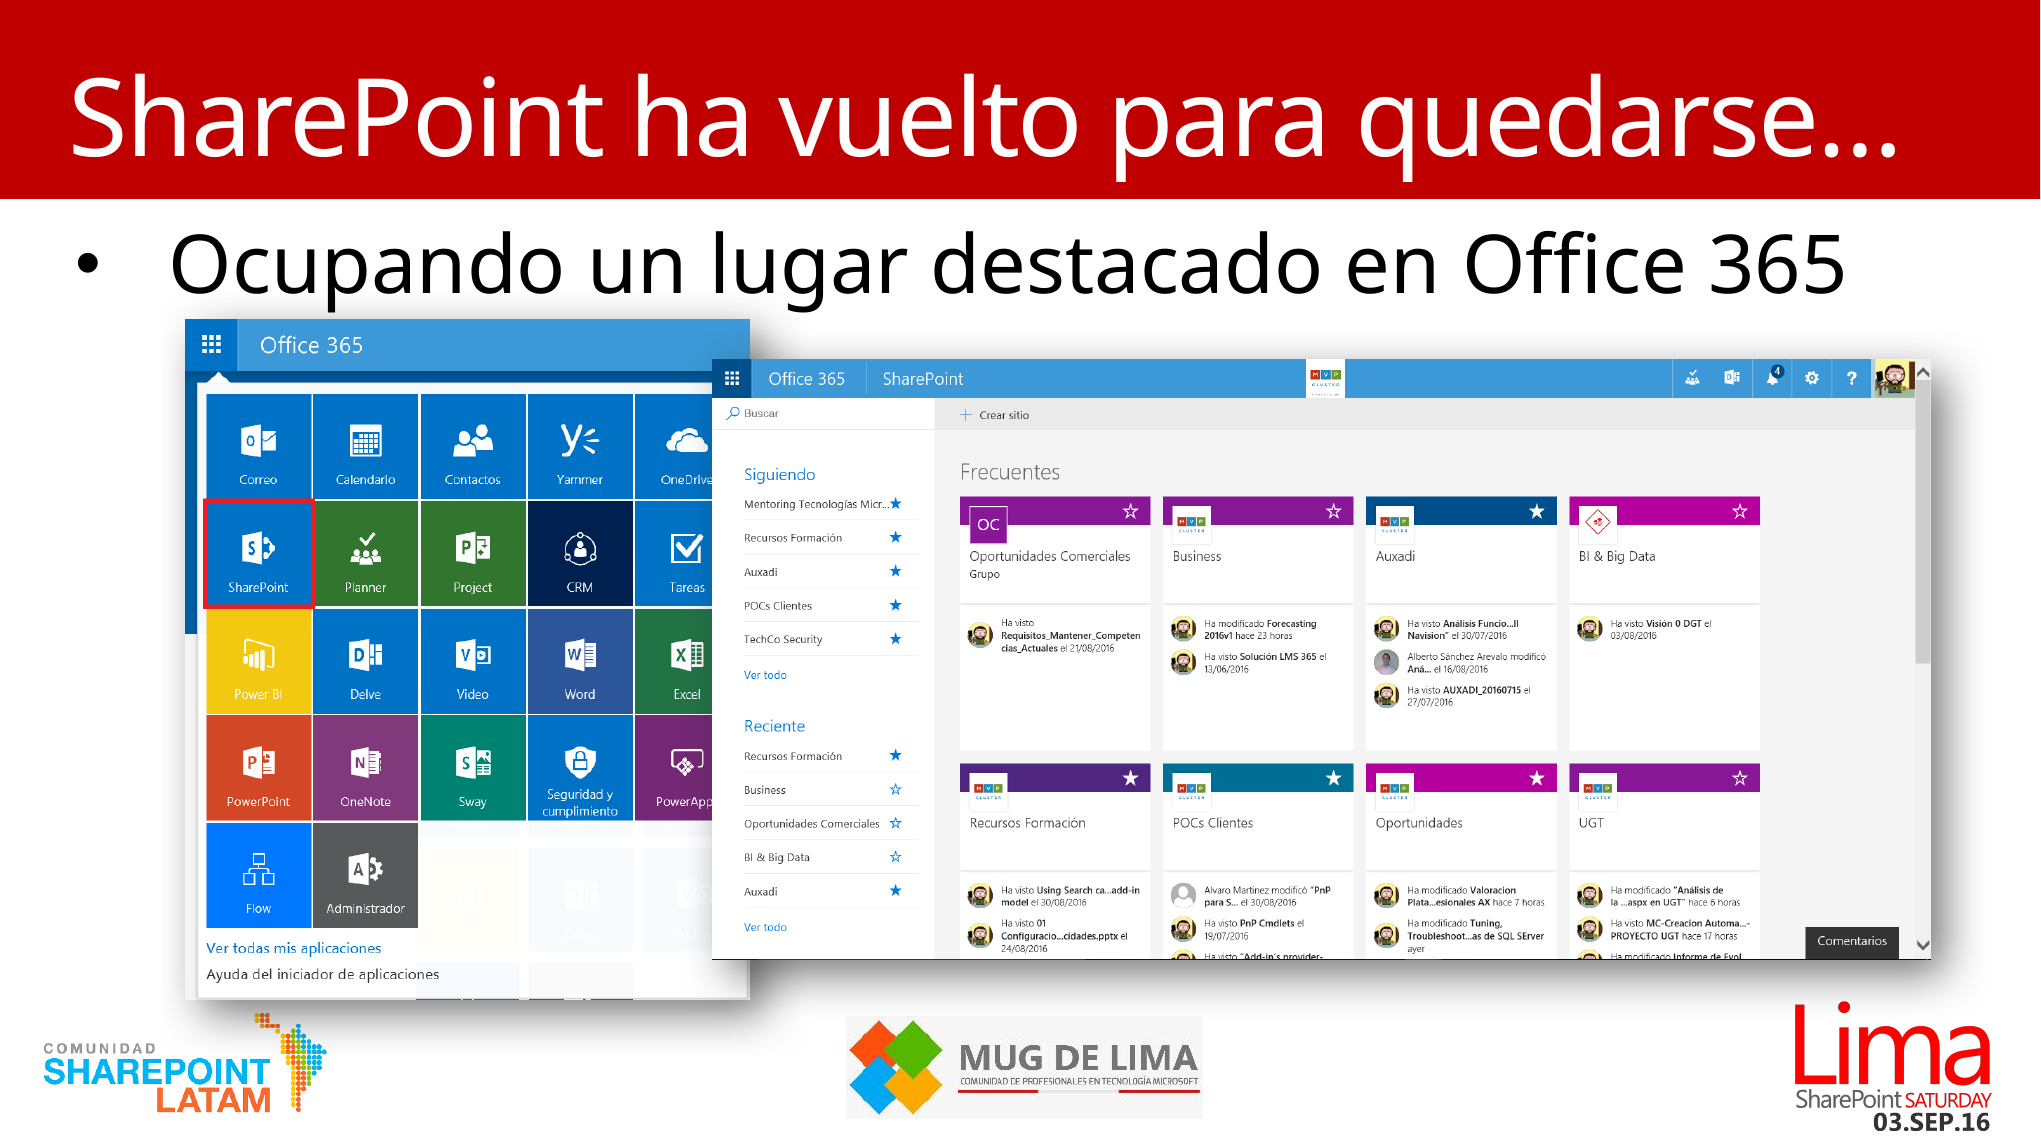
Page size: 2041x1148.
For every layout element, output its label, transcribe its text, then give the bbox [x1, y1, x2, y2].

title SharePoint ha vuelto para quedarse… [45, 48, 1996, 198]
picture [39, 1008, 332, 1127]
picture [846, 1016, 1203, 1119]
picture [1787, 998, 1996, 1136]
picture [185, 319, 1931, 1000]
text_box [0, 0, 2041, 200]
list Ocupando un lugar destacado en Office 365 [45, 198, 1996, 532]
